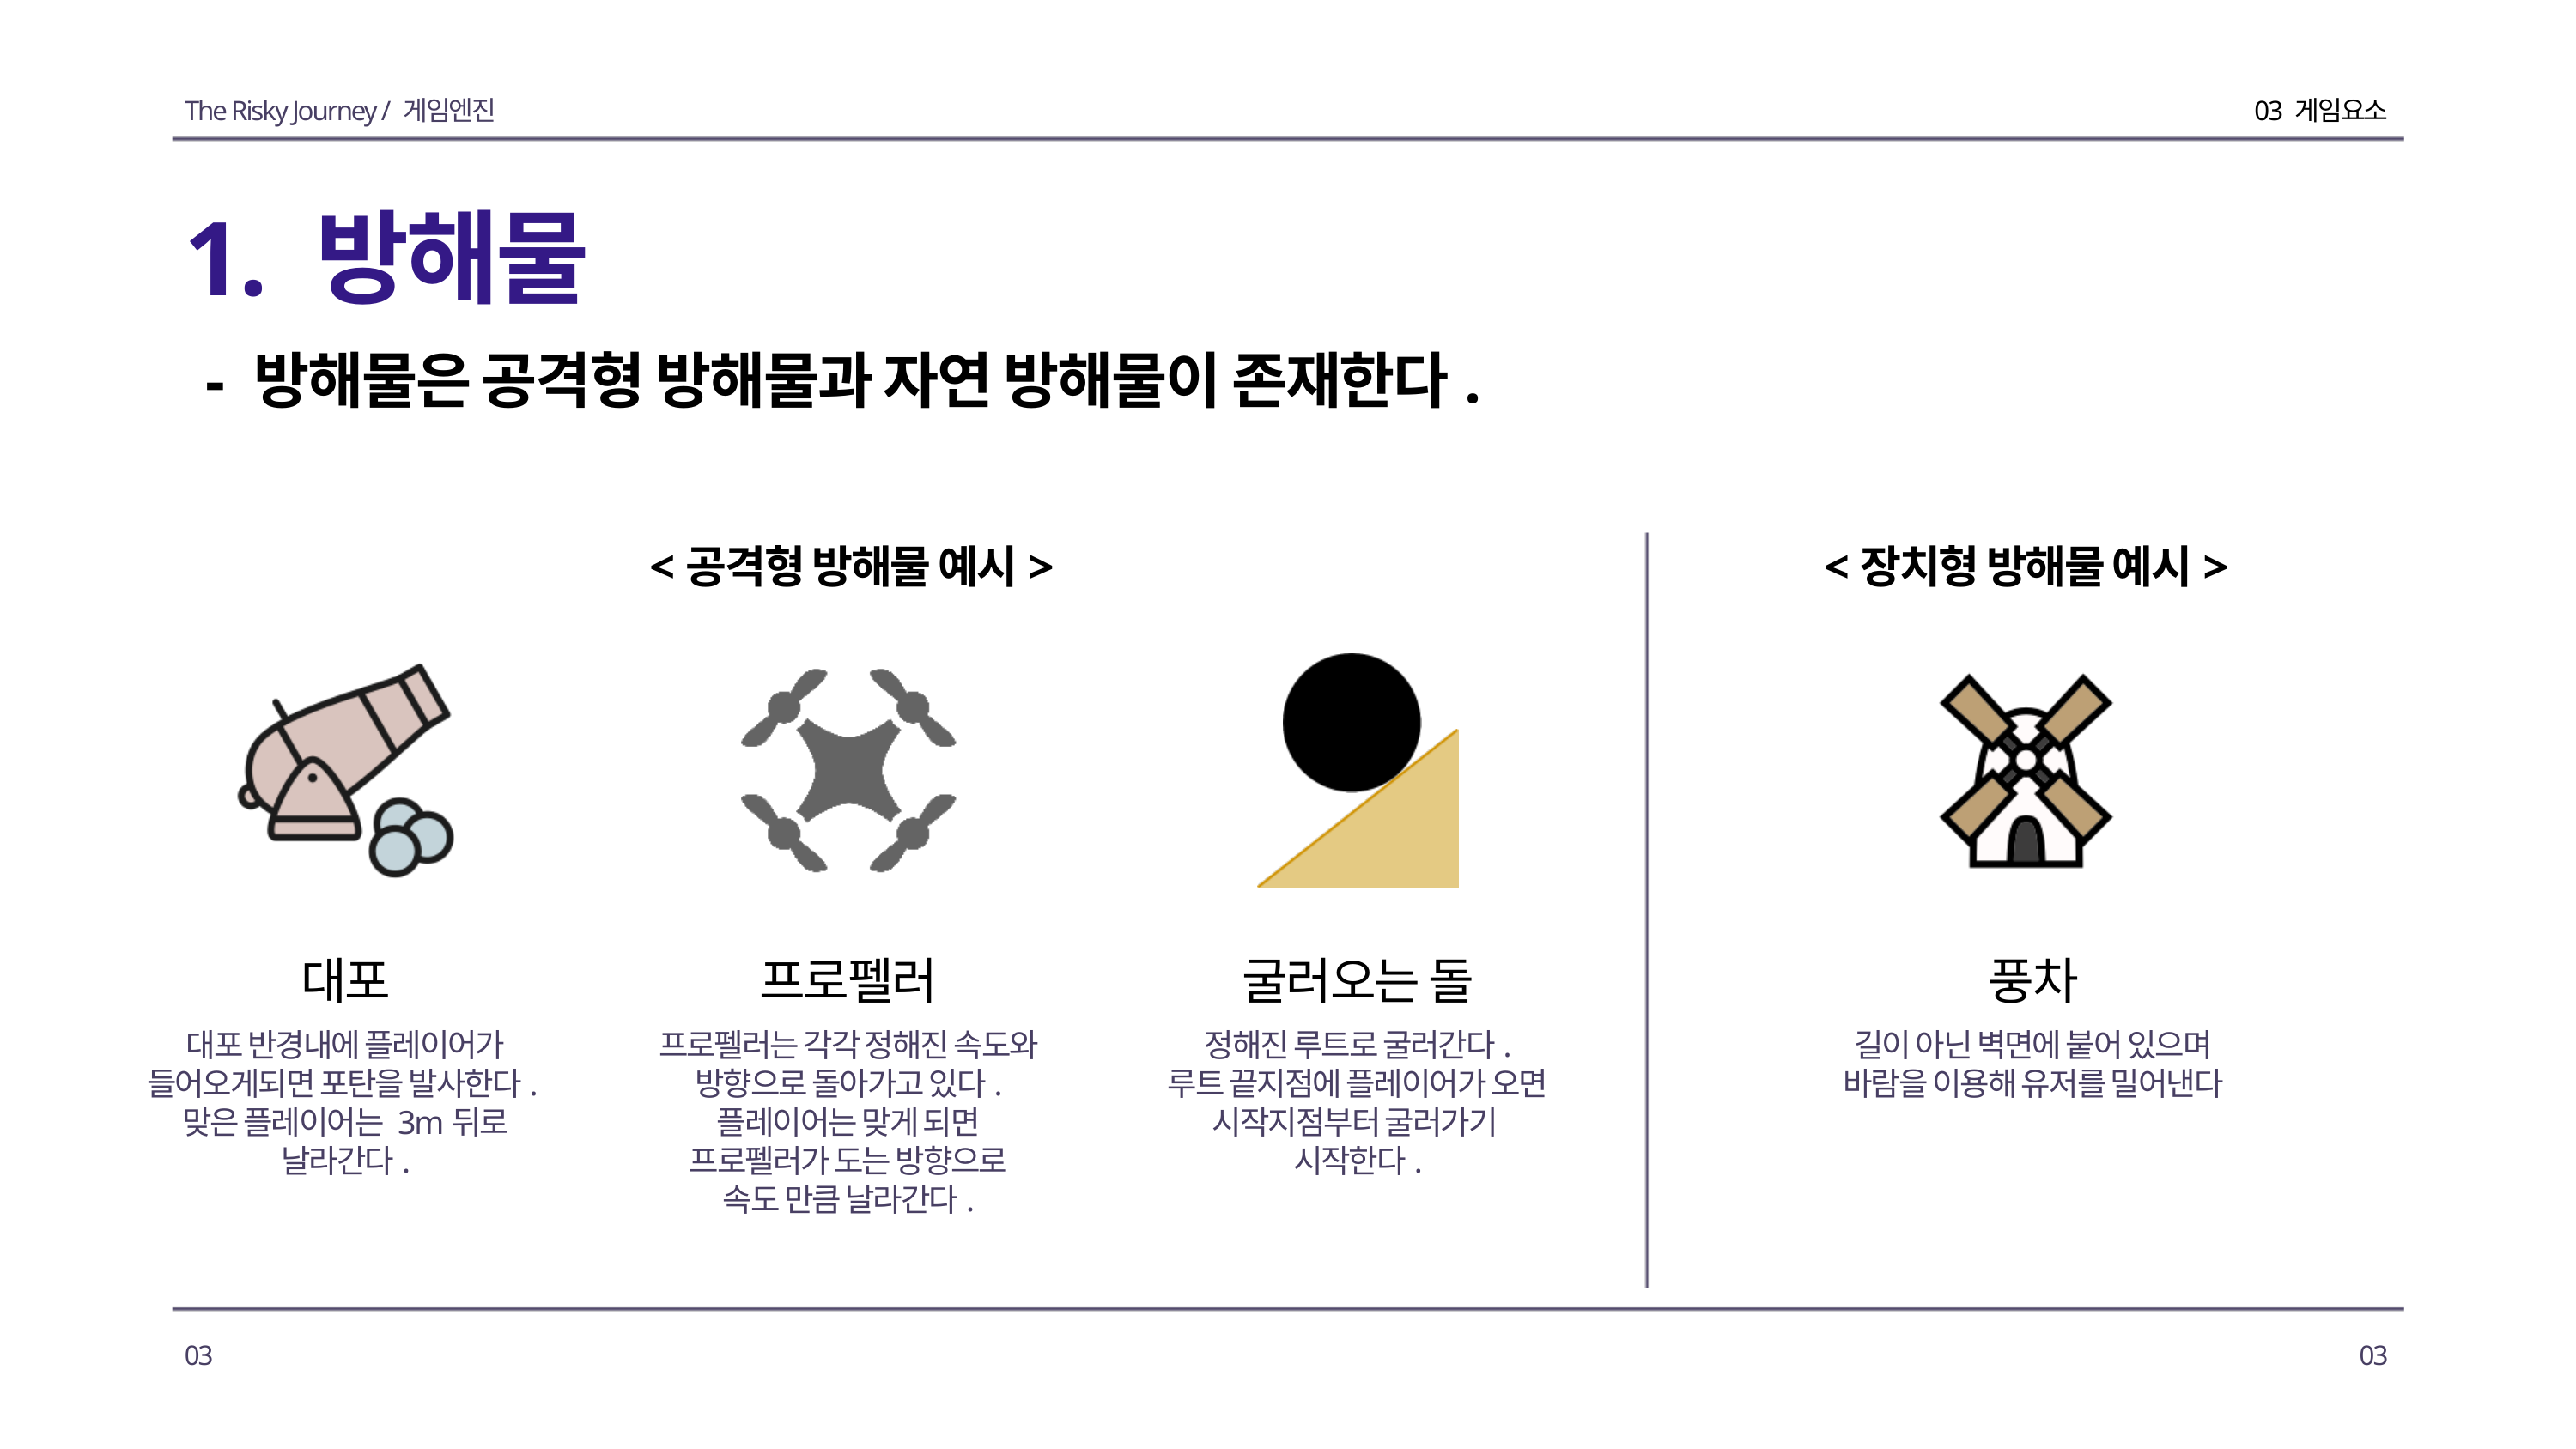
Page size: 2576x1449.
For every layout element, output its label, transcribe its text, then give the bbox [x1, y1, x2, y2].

text_box 03 [2236, 1331, 2402, 1377]
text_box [171, 132, 2404, 146]
text_box 03 [172, 1331, 534, 1377]
text_box - 방해물은 공격형 방해물과 자연 방해물이 존재한다. [192, 336, 2576, 422]
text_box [171, 1302, 2404, 1315]
text_box 대포 [194, 943, 498, 1016]
picture [1643, 915, 1651, 943]
picture [1643, 533, 1651, 905]
text_box 03 게임요소 [1276, 87, 2402, 130]
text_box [1711, 943, 2355, 1110]
text_box 프로펠러는 각각 정해진 속도와 방향으로 돌아가고 있다. 플레이어는 맞게 되면 프로펠러가 도는 방향으로 속도 만큼 날라간다. [527, 1018, 1170, 1225]
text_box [197, 622, 495, 919]
text_box <장치형 방해물 예시> [1693, 532, 2359, 599]
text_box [1886, 630, 2167, 912]
text_box 프로펠러 [697, 943, 1001, 1016]
text_box <공격형 방해물 예시> [519, 532, 1184, 599]
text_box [1268, 905, 1882, 915]
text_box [1036, 943, 1680, 1189]
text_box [1256, 653, 1459, 888]
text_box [740, 662, 957, 880]
picture [1643, 1189, 1651, 1288]
text_box 대포 반경내에 플레이어가 들어오게되면 포탄을 발사한다. 맞은 플레이어는 3m뒤로 날라간다. [24, 1018, 527, 1186]
text_box 1. 방해물 [172, 187, 1569, 323]
text_box The Risky Journey / 게임엔진 [172, 87, 913, 131]
